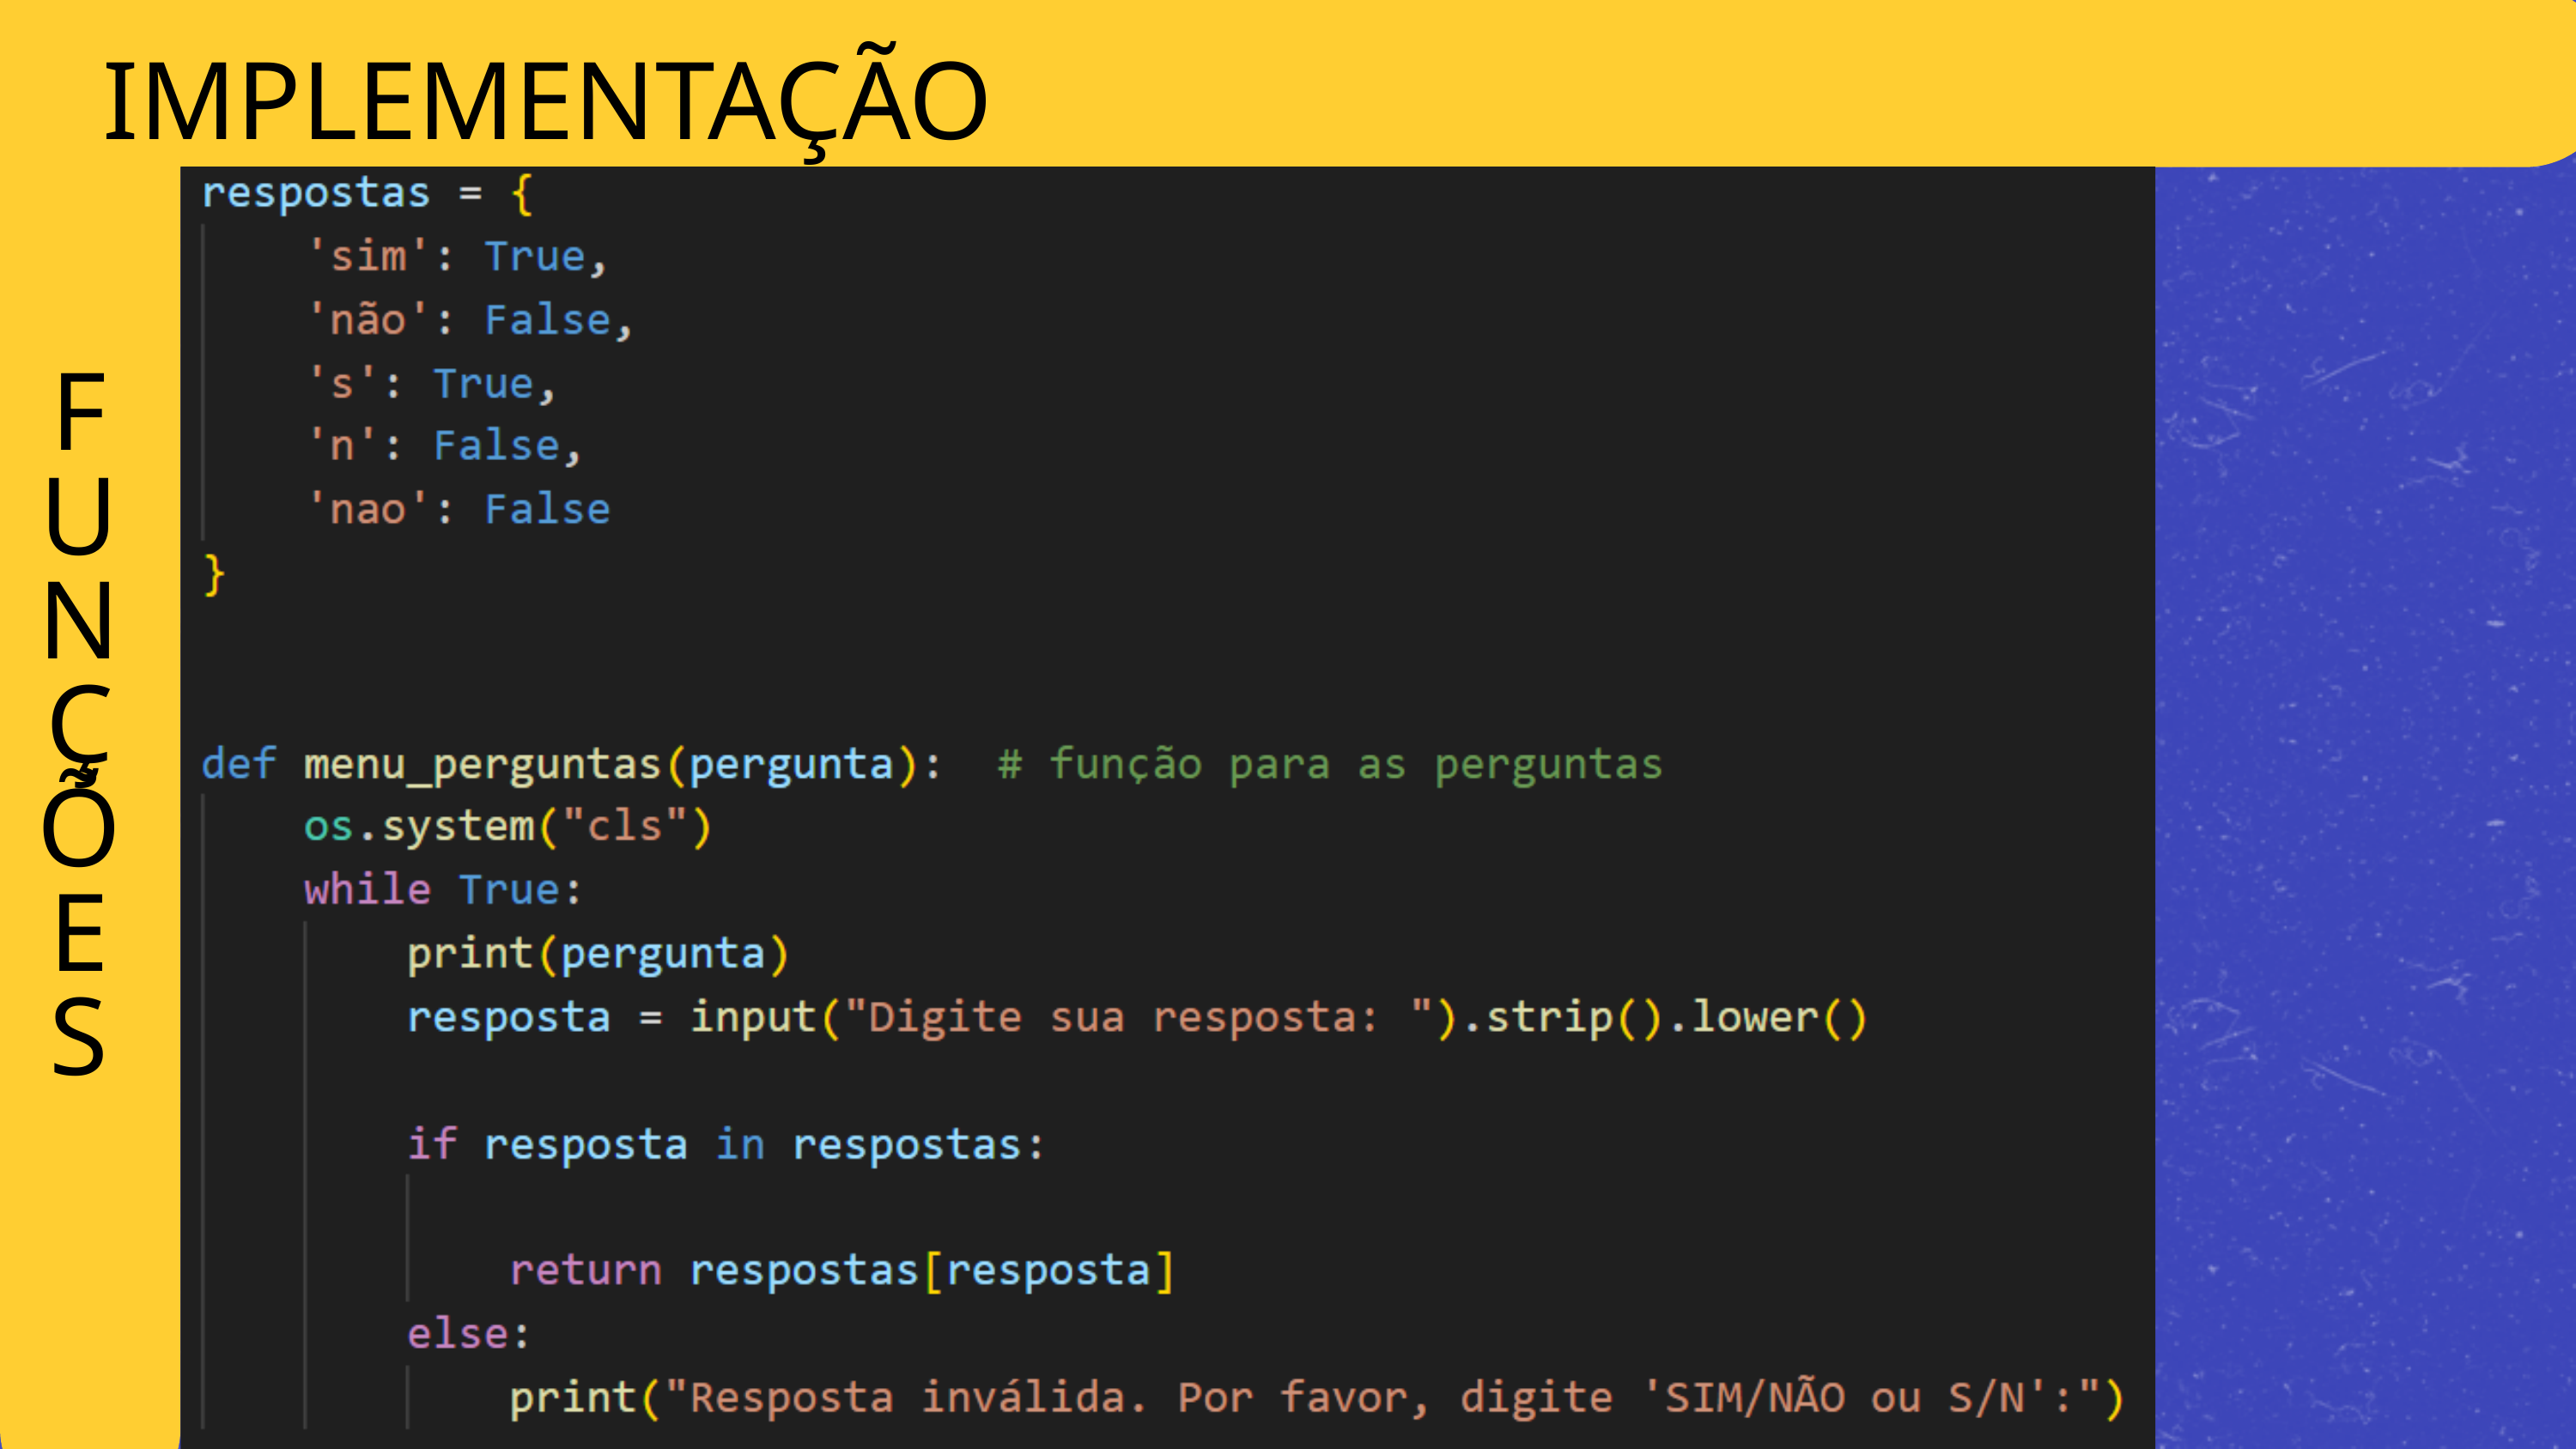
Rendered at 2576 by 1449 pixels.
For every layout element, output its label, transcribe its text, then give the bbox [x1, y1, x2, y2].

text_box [1217, 0, 1399, 1385]
text_box [2156, 152, 2576, 1449]
text_box [187, 167, 2156, 1449]
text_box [0, 0, 181, 1449]
text_box IMPLEMENTAÇÃO [187, 57, 1070, 161]
